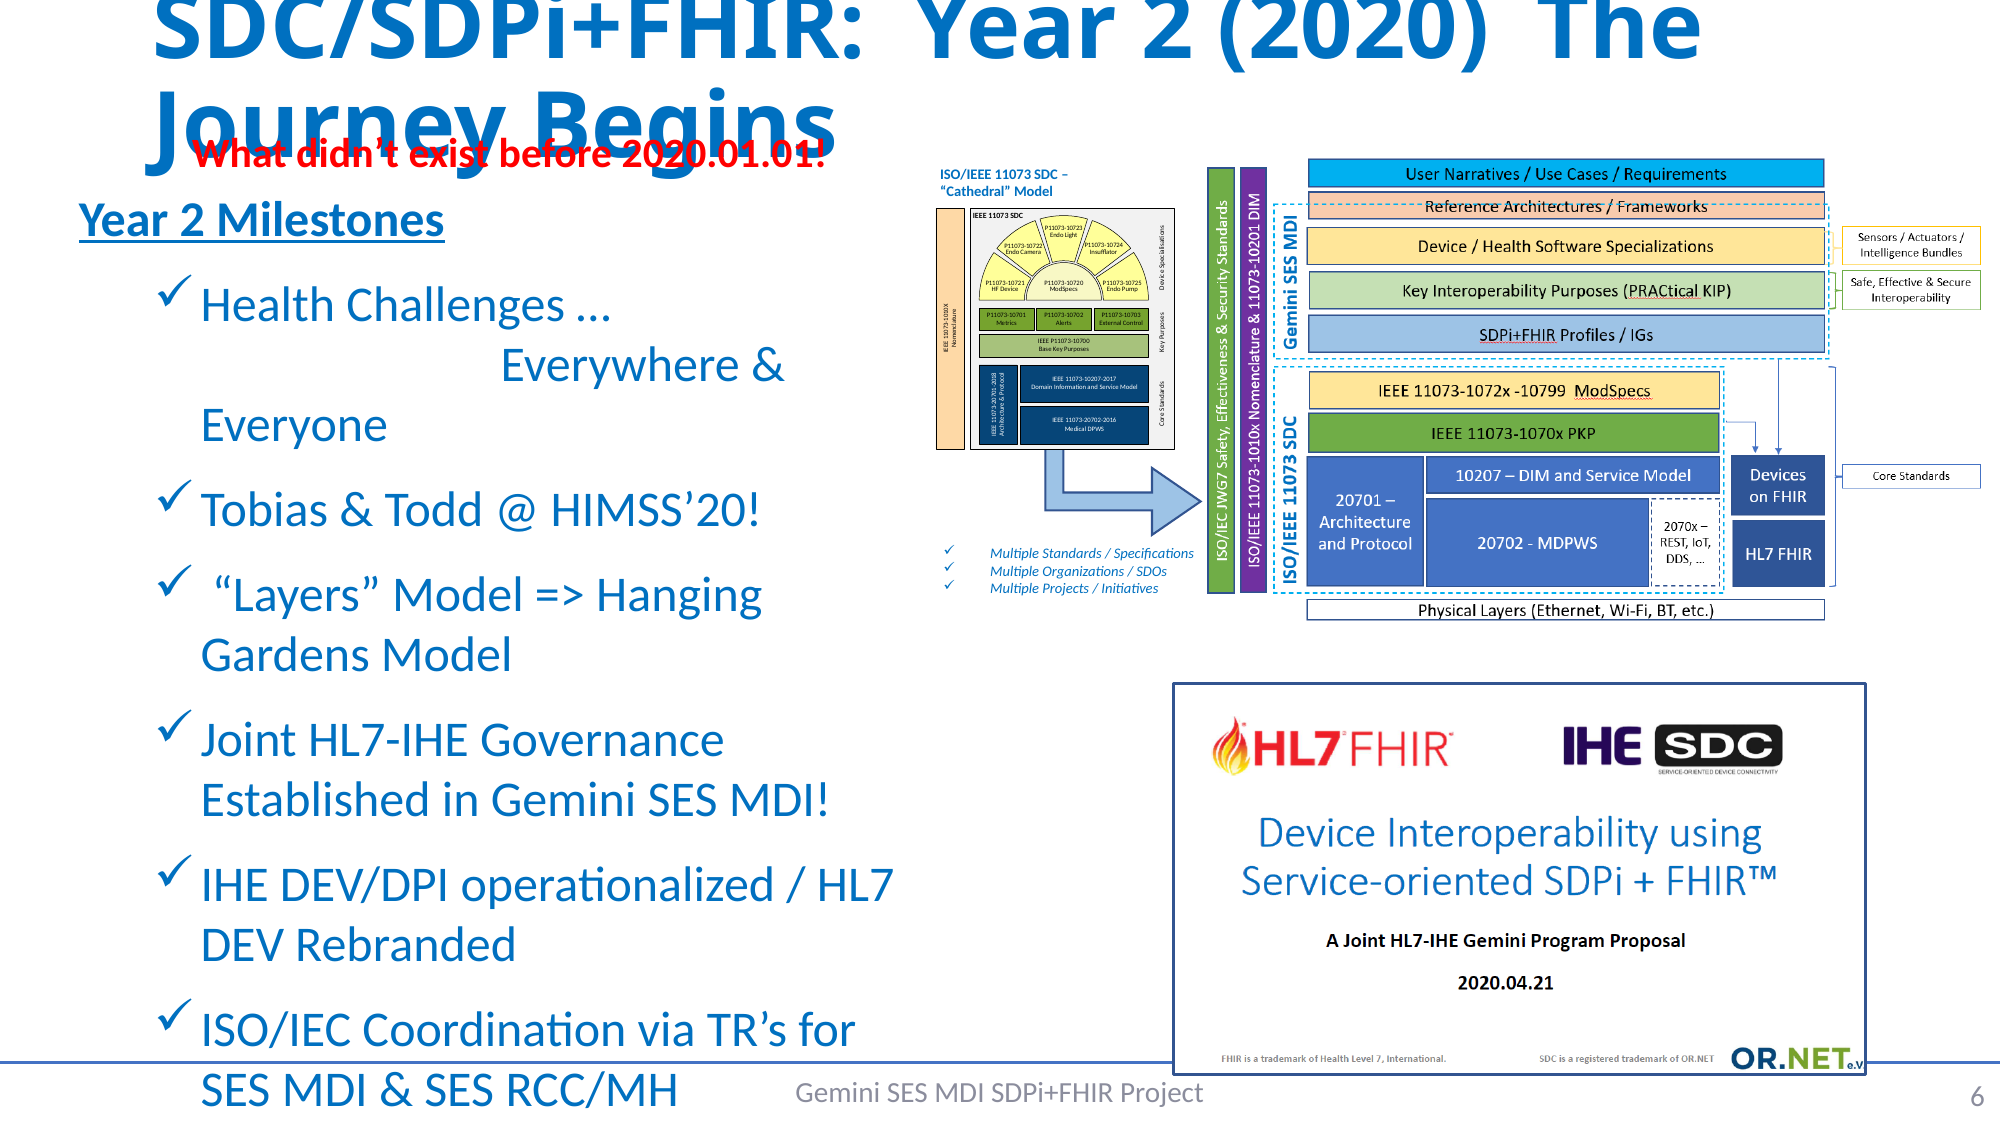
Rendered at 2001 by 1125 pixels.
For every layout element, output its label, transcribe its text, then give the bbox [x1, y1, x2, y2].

footer Gemini SES MDI SDPi+FHIR Project [548, 1056, 1451, 1125]
text_box Year 2 Milestones Health Challenges … Everywhere & Everyone Tobias & Todd @ HIMSS’20! “Layers” Model => Hanging Gardens Model Joint HL7-IHE Governance Established in Gemini SES MDI! IHE DEV/DPI operationalized / HL7 DEV Rebranded ISO/IEC Coordination via TR’s for SES MDI & SES RCC/MH [64, 178, 911, 1124]
text_box What didn’t exist before 2020.01.01! [177, 118, 892, 184]
title SDC/SDPi+FHIR: Year 2 (2020) The Journey Begins [137, 12, 2000, 145]
picture [1174, 684, 1865, 1073]
slide_number 6 [1810, 1064, 2000, 1125]
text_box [925, 151, 1985, 634]
